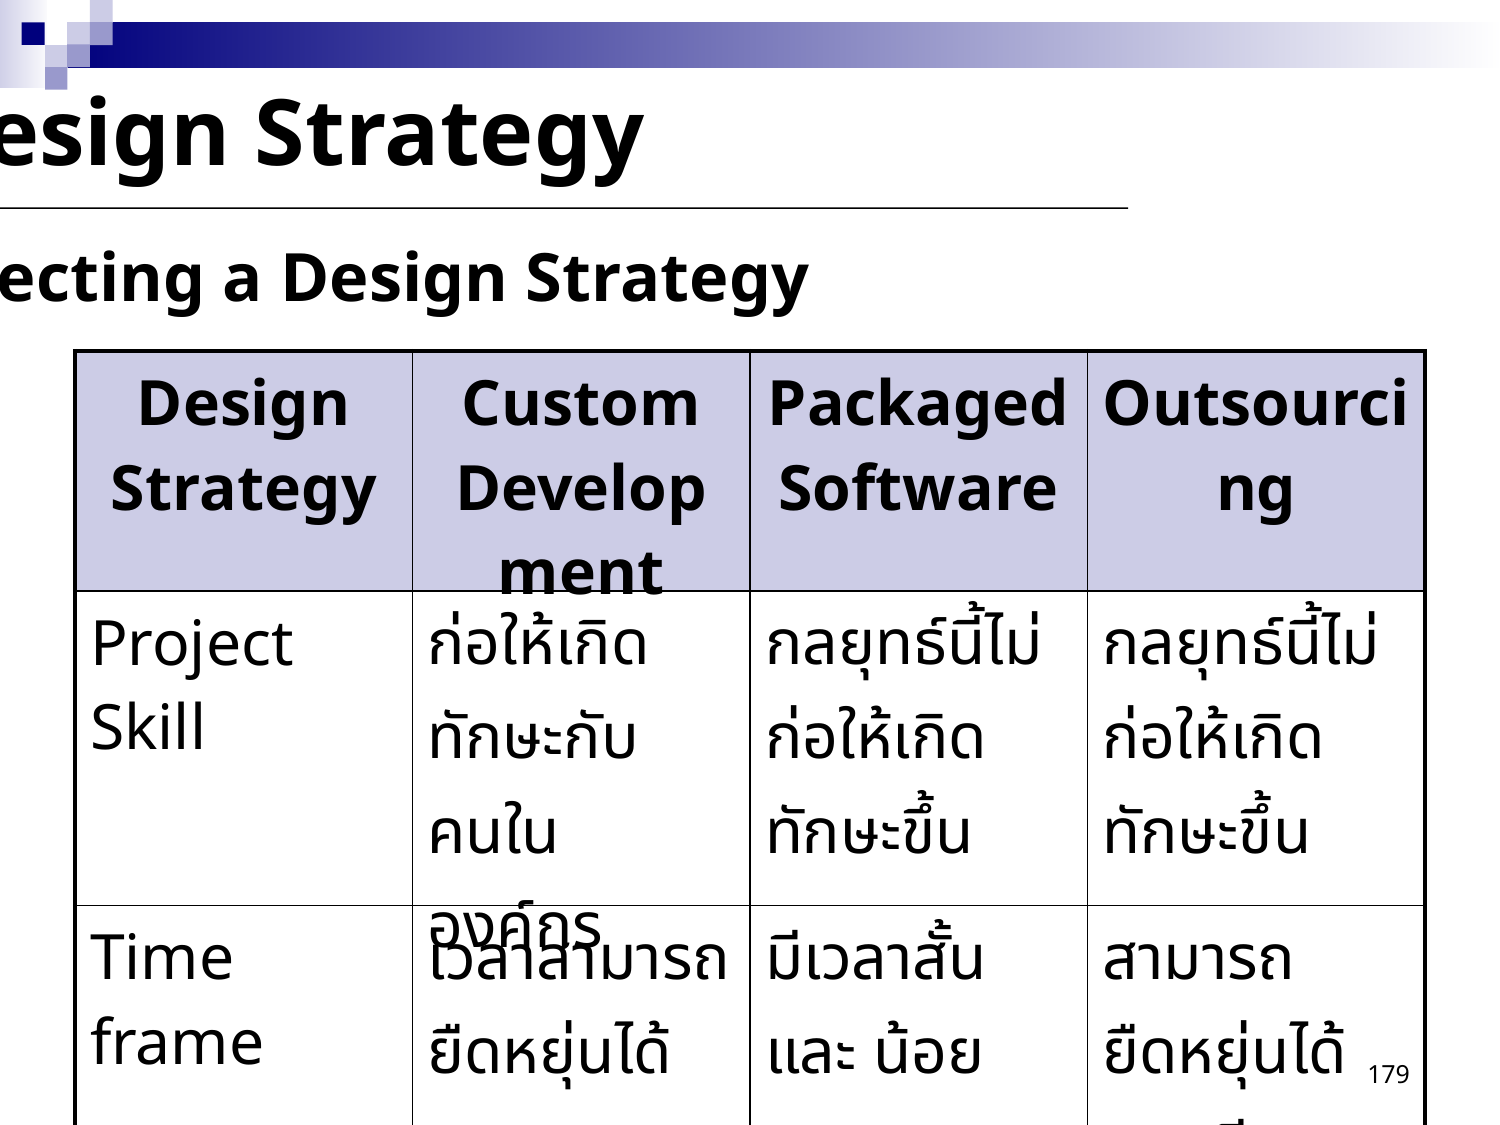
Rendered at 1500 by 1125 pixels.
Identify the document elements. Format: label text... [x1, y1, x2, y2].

table_cell กลยุทธ์นี้ไม่ก่อให้เกิดทักษะขึ้น [751, 592, 1087, 905]
table_cell Project Skill [77, 592, 412, 905]
text_box Selecting a Design Strategy [0, 227, 825, 323]
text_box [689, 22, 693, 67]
table_header Packaged Software [751, 353, 1087, 590]
table_cell กลยุทธ์นี้ไม่ก่อให้เกิดทักษะขึ้น [1088, 592, 1423, 905]
text_box Design Strategy [0, 66, 660, 191]
table_header Design Strategy [77, 353, 412, 590]
table_cell ก่อให้เกิดทักษะกับคนในองค์กร [413, 592, 749, 905]
table_header Custom Development [413, 353, 749, 590]
table_cell มีเวลาสั้นและ น้อย [751, 906, 1087, 1125]
table_cell เวลาสามารถยืดหยุ่นได้ [413, 906, 749, 1125]
table_cell สามารถยืดหยุ่นได้และ มีเวลาน้อย [1088, 906, 1423, 1125]
table_cell Time frame [77, 906, 412, 1125]
table_header Outsourcing [1088, 353, 1423, 590]
